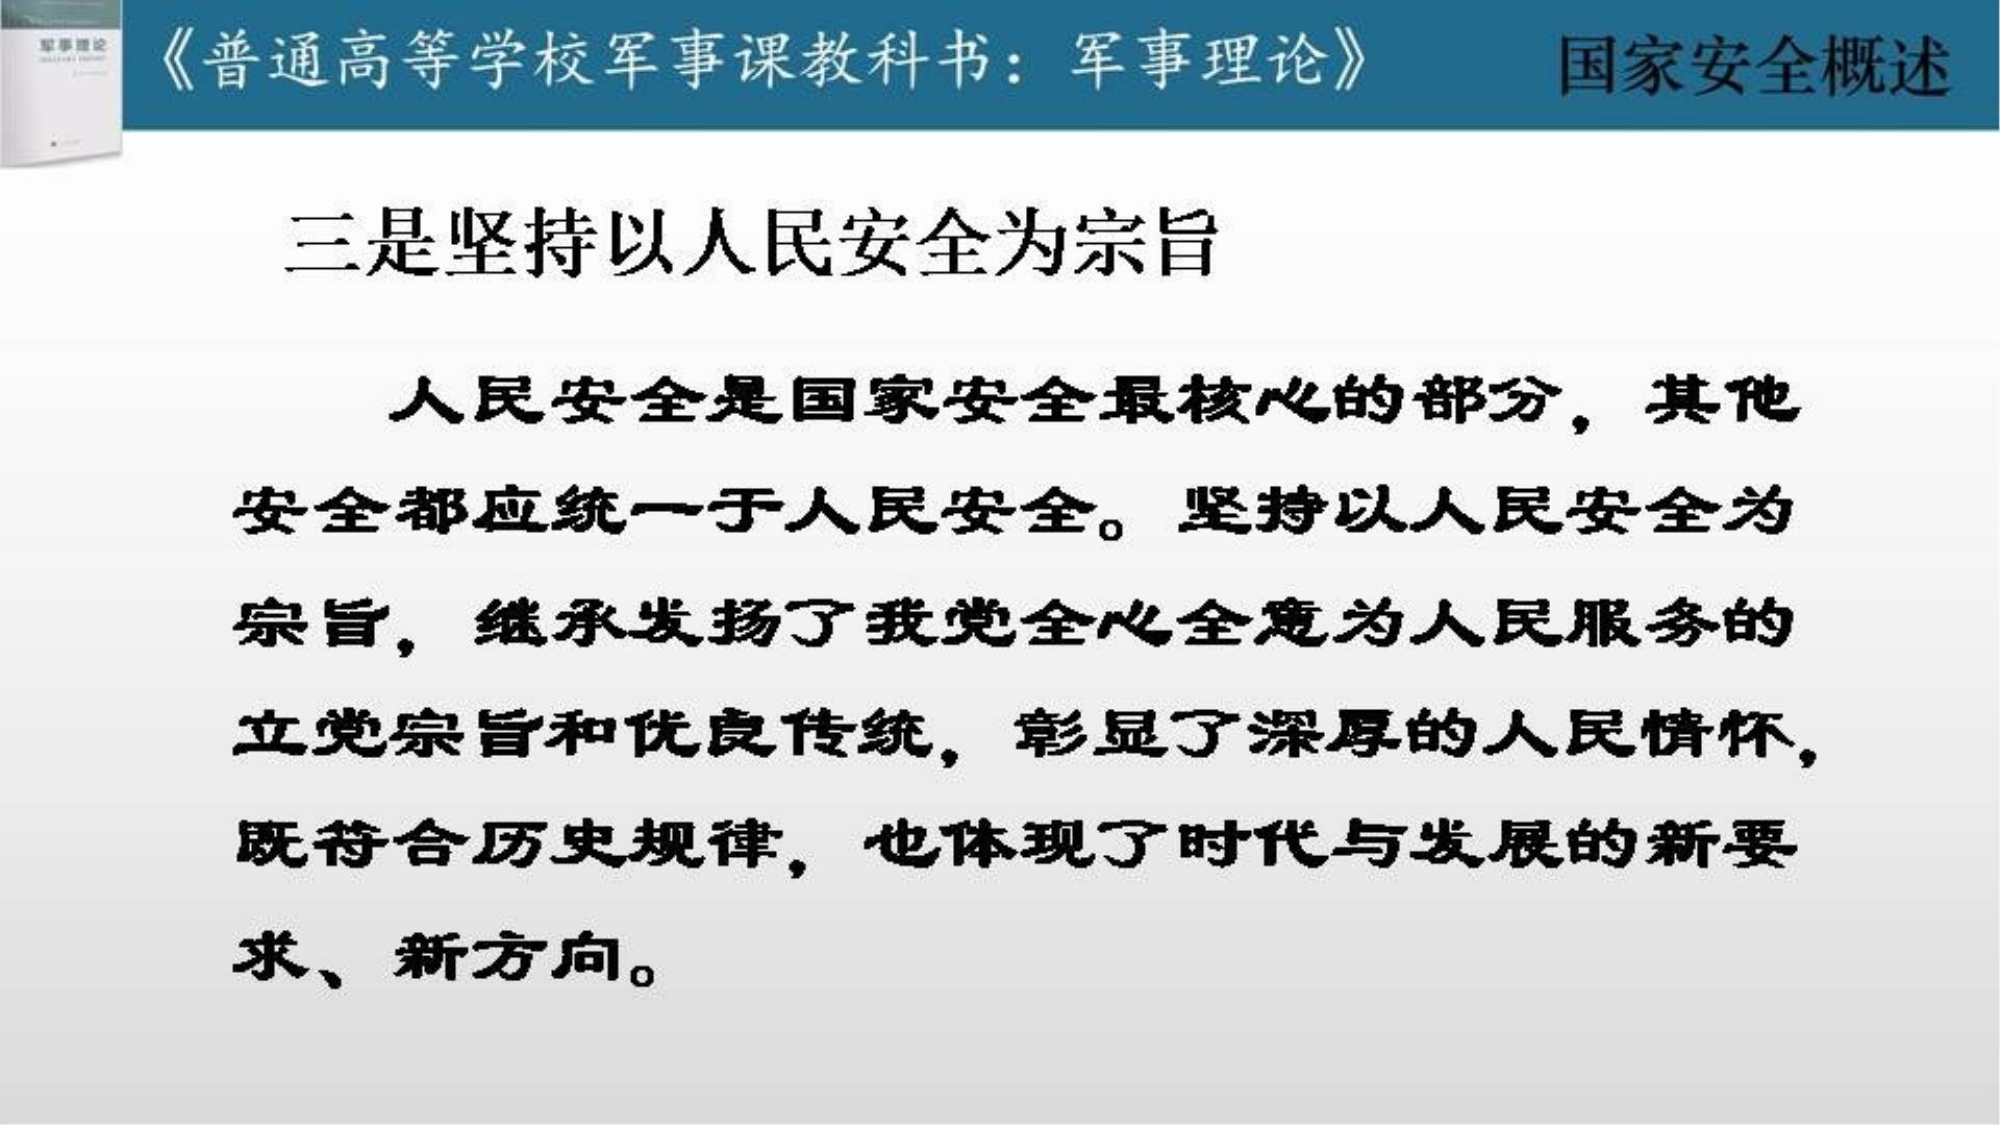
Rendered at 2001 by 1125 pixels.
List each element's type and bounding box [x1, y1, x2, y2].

text_box [0, 0, 2000, 1125]
